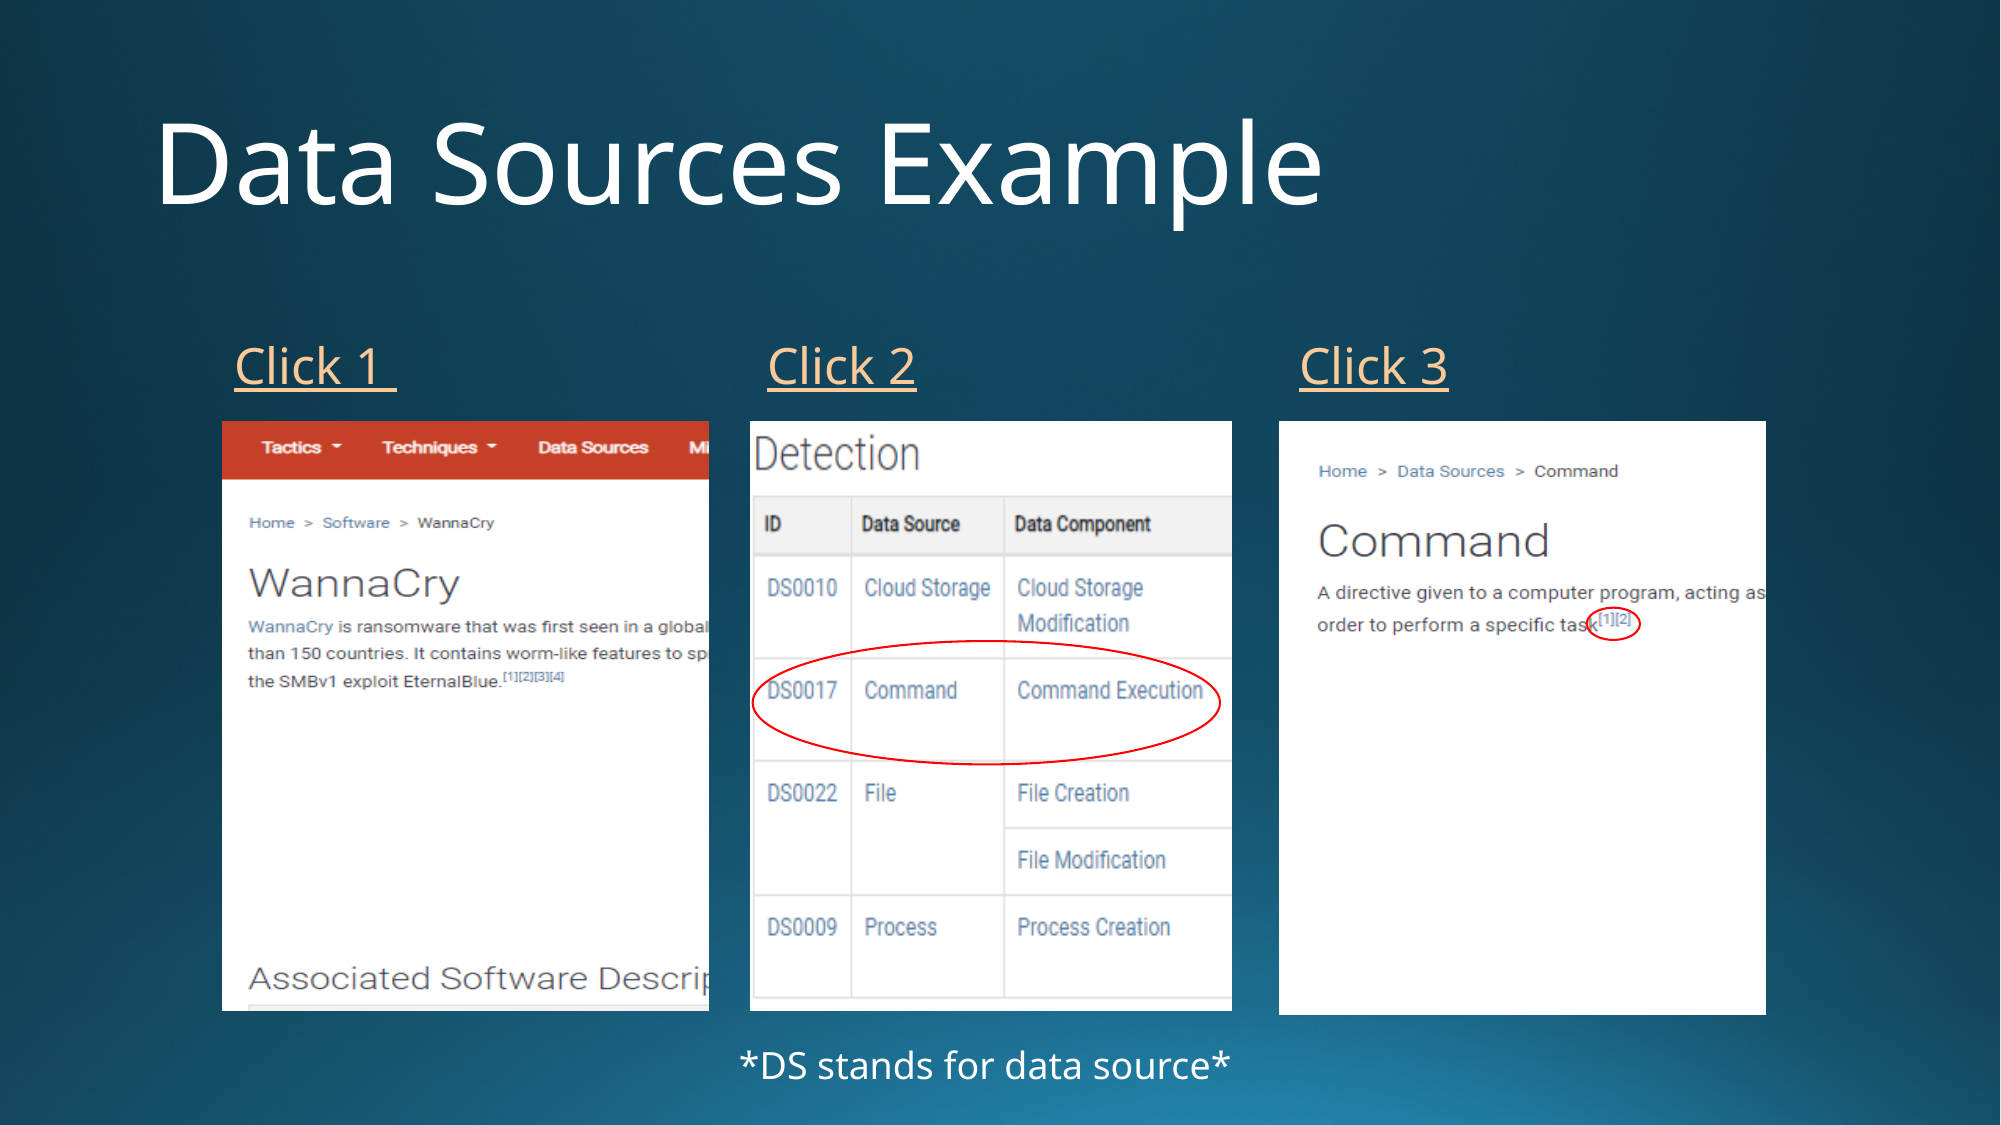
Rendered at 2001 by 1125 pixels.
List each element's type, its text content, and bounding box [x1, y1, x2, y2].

picture [0, 0, 2001, 1125]
title Data Sources Example [137, 59, 1863, 278]
list Click 1 [219, 309, 703, 404]
list Click 3 [1284, 309, 1766, 404]
list Click 2 [752, 309, 1235, 404]
text_box *DS stands for data source* [724, 1034, 1247, 1095]
